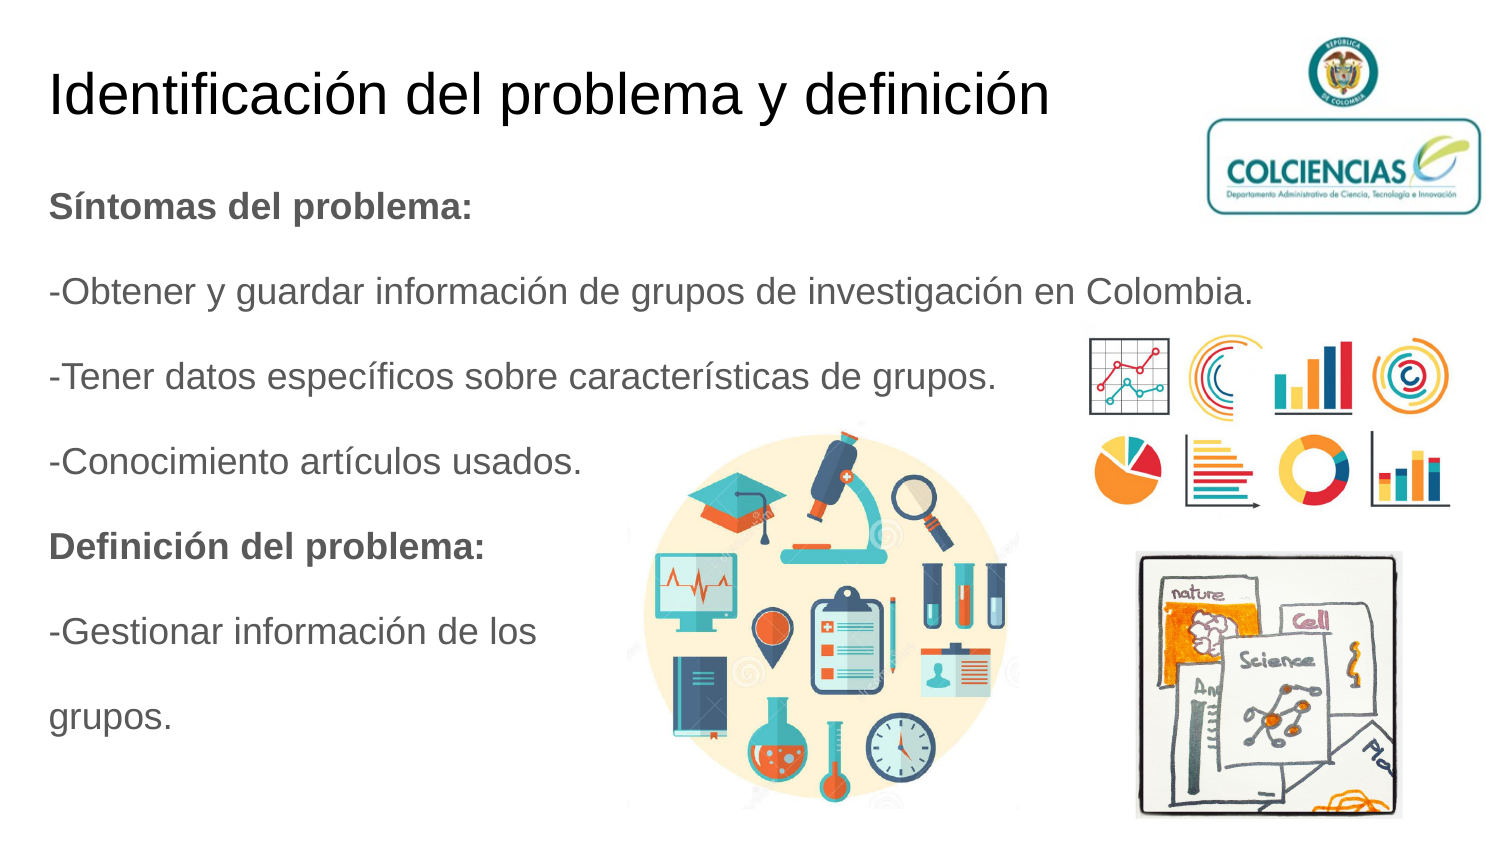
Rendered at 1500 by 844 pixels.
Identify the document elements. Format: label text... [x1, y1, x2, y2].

picture [1135, 551, 1403, 819]
picture [627, 421, 1019, 809]
picture [1198, 19, 1486, 235]
title Identificación del problema y definición [33, 41, 1193, 136]
list Síntomas del problema: -Obtener y guardar información de grupos de investigación en Colombia. -Tener datos específicos sobre características de grupos. -Conocimiento artículos usados. Definición del problema: -Gestionar información de los grupos. [33, 160, 1432, 721]
picture [1061, 305, 1476, 539]
